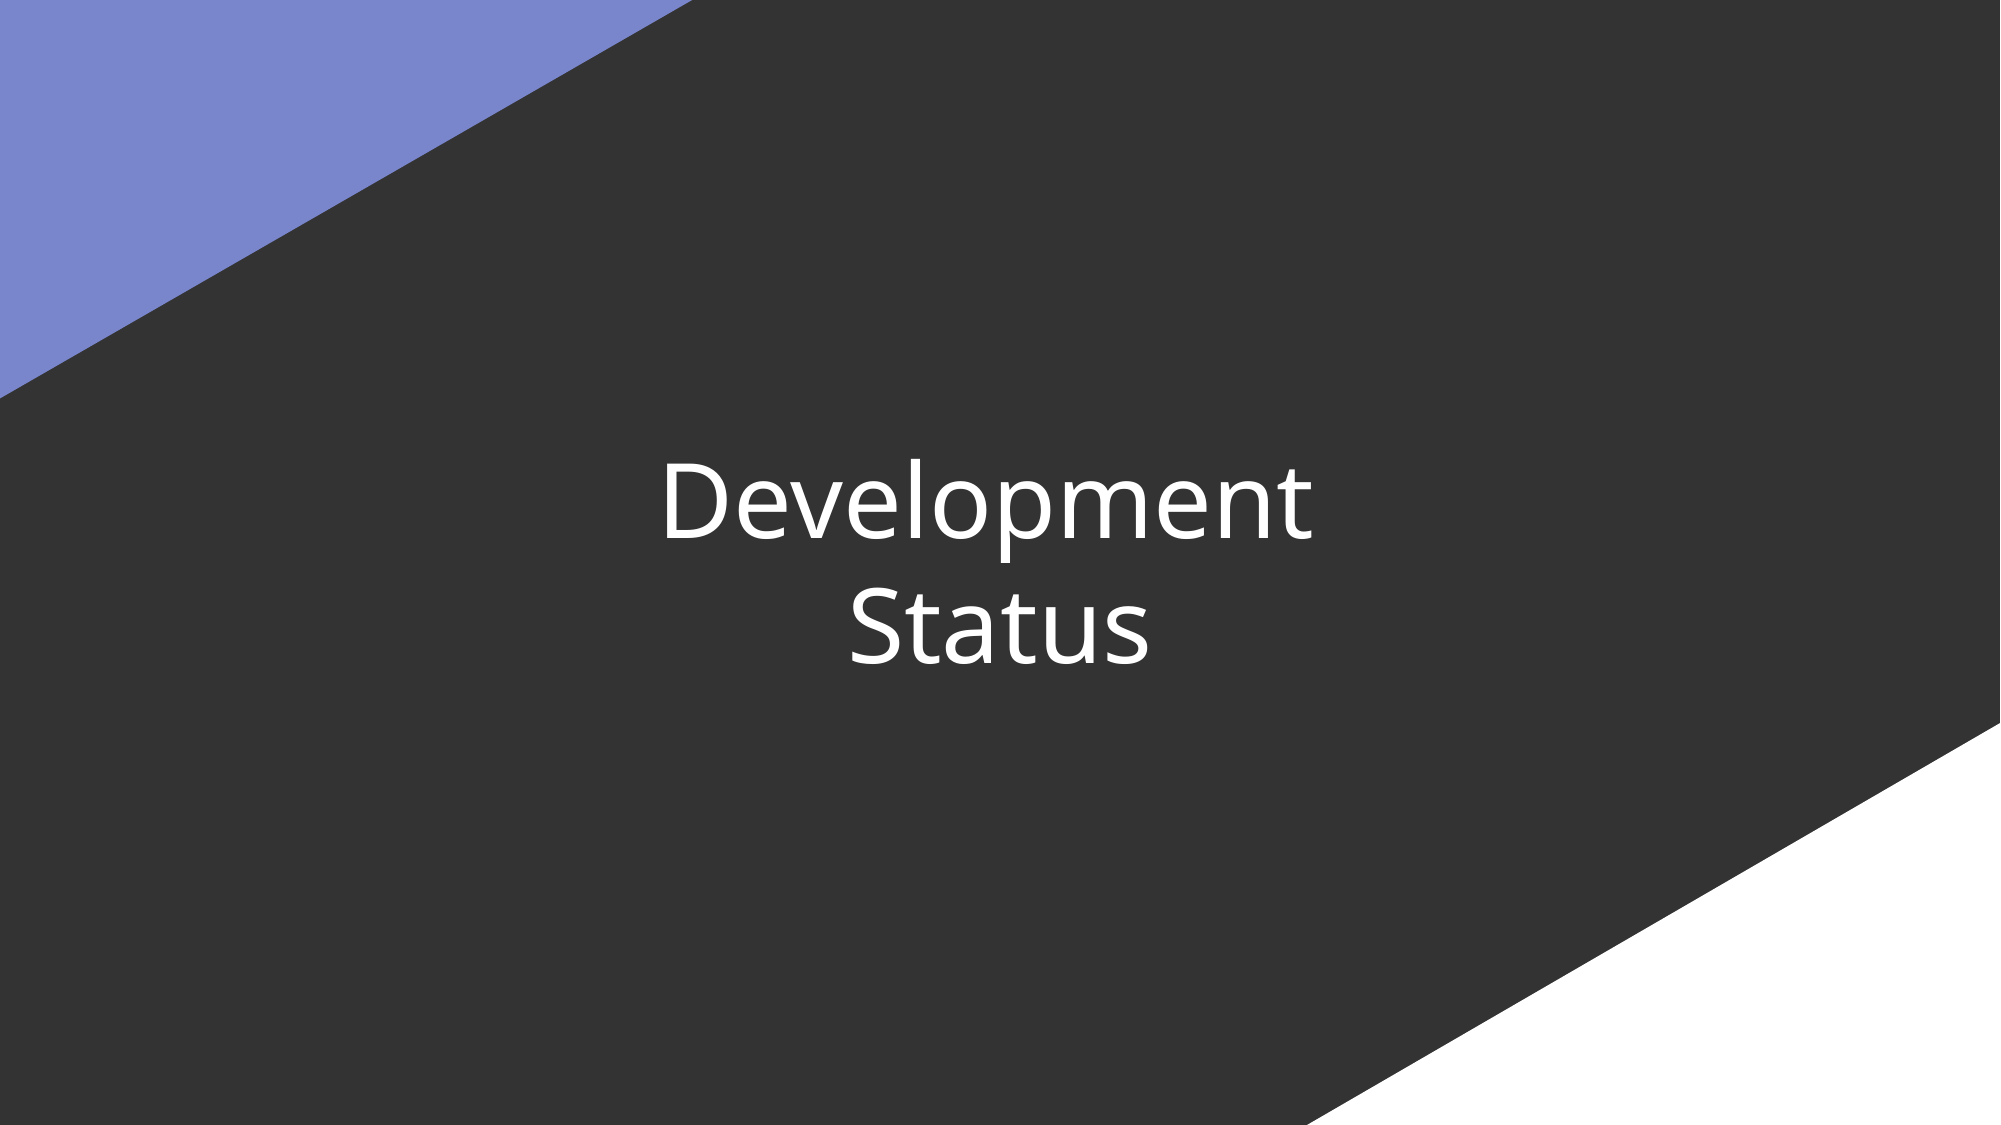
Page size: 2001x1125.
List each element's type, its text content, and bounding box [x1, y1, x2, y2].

text_box Development Status [439, 419, 1561, 700]
text_box [1307, 723, 2000, 1125]
text_box [0, 0, 693, 399]
